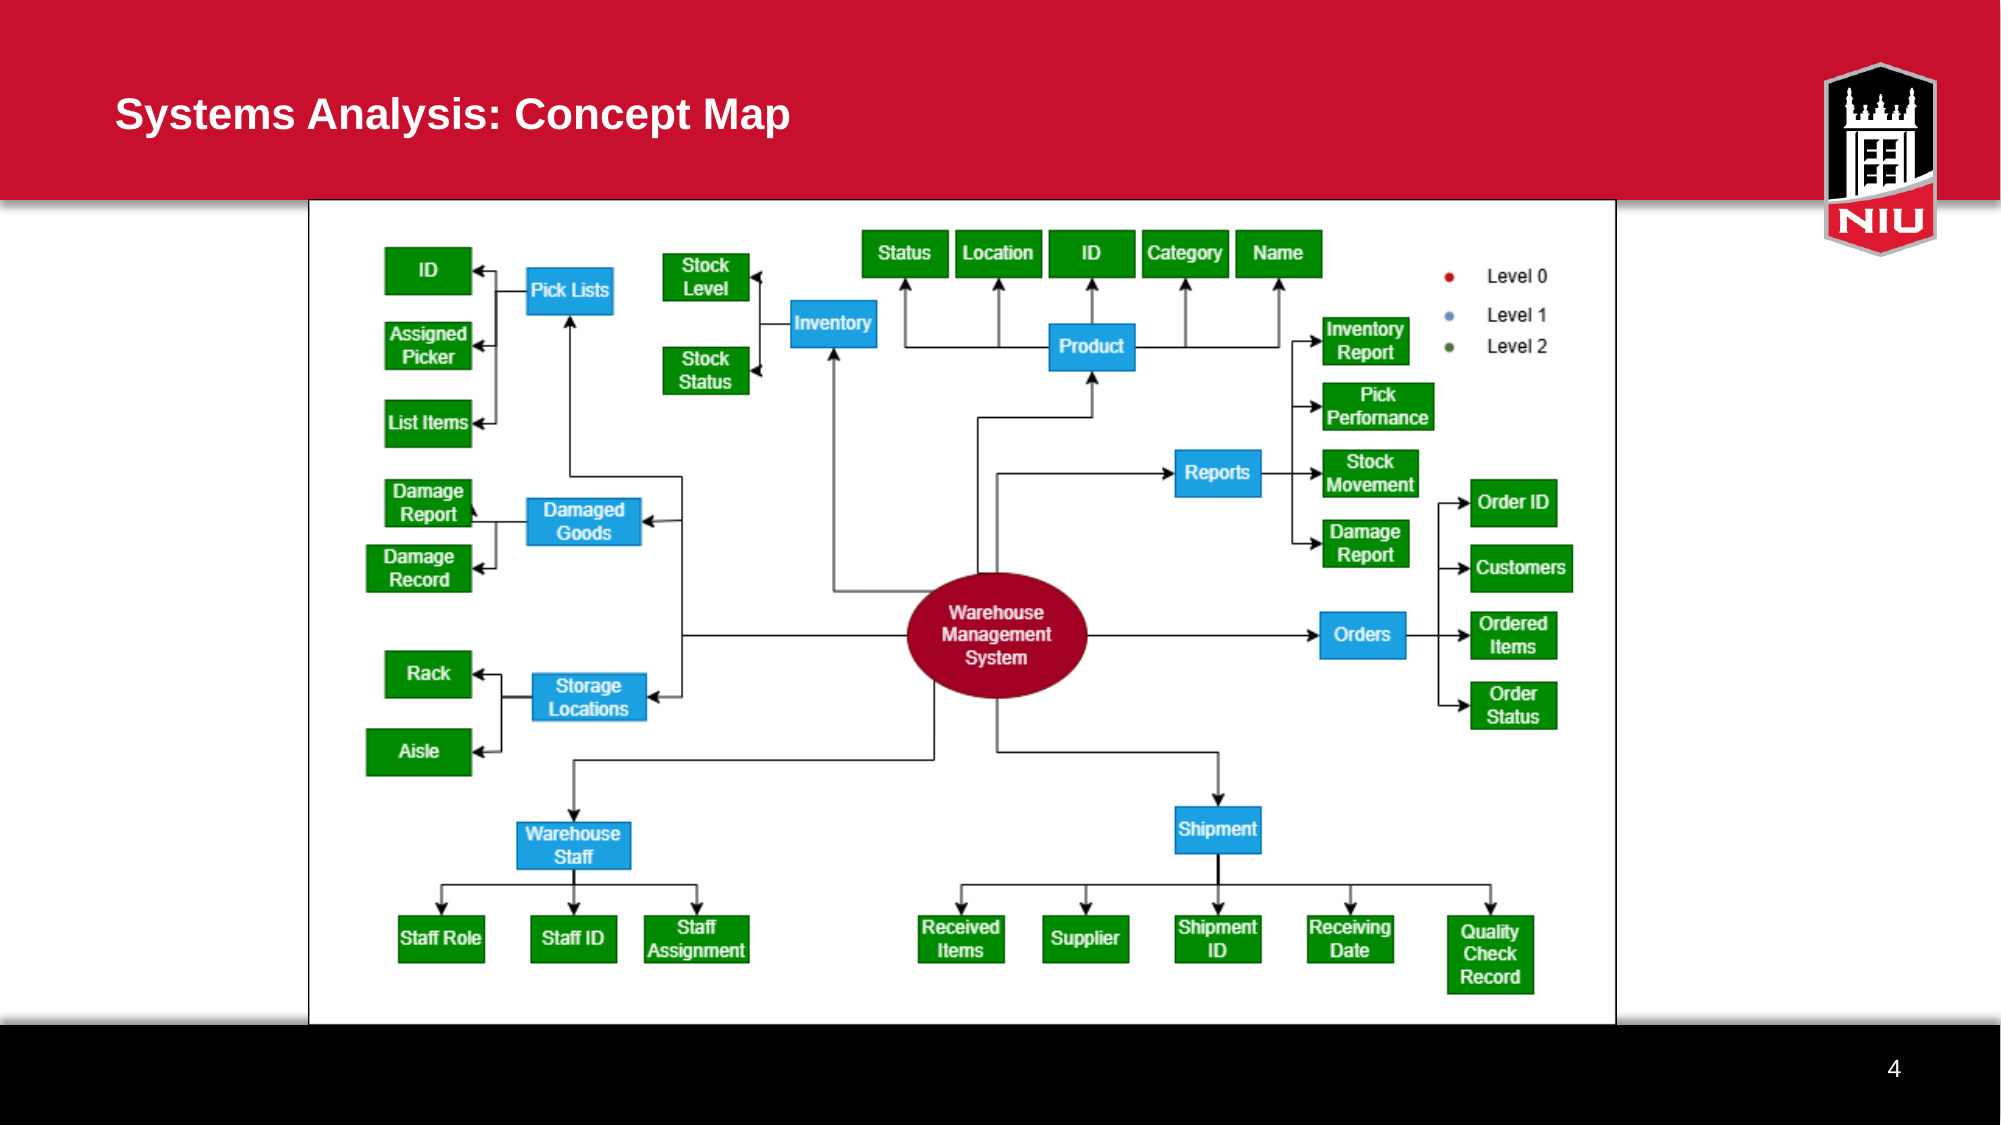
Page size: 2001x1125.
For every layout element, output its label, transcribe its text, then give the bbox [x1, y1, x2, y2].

picture [1824, 62, 1937, 257]
picture [308, 199, 1617, 1026]
title Systems Analysis: Concept Map [99, 24, 1750, 200]
slide_number 4 [1616, 1037, 1917, 1098]
